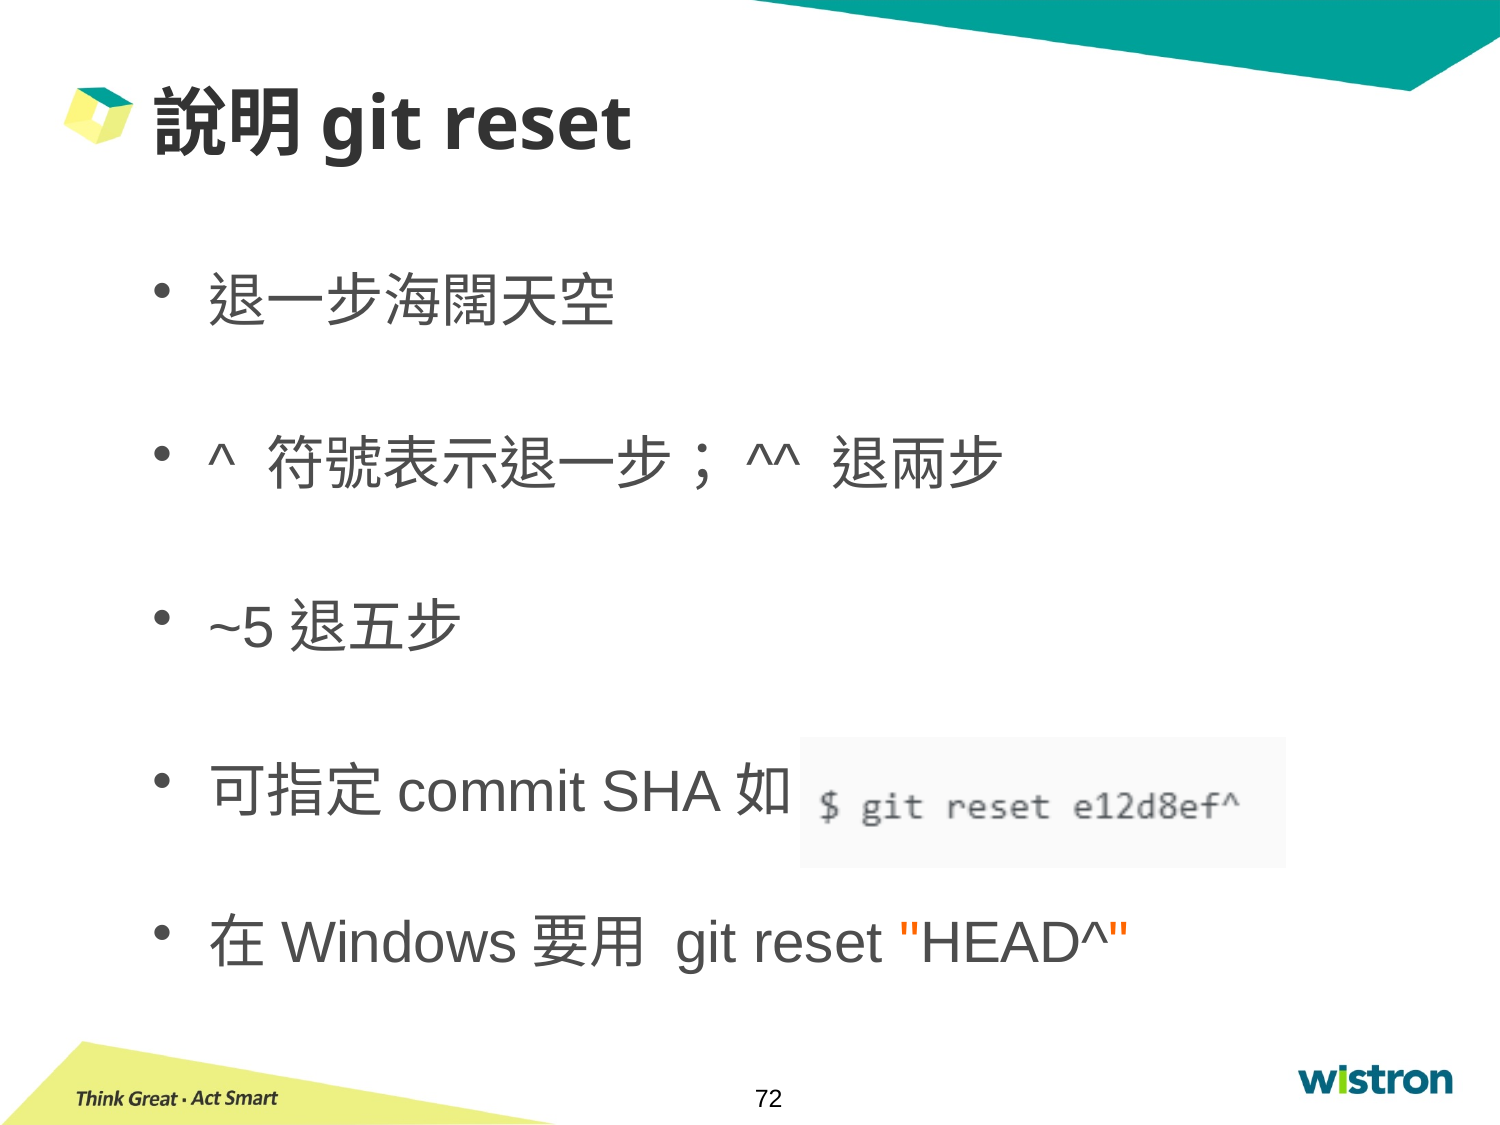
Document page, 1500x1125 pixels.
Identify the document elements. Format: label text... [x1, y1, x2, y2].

list 退一步海闊天空 ^ 符號表示退一步；^^ 退兩步 ~5退五步 可指定commit SHA如 在Windows要用 git reset "HEAD^" [137, 173, 1463, 916]
title 說明git reset [137, 67, 1425, 173]
picture [0, 0, 1500, 1125]
slide_number 72 [724, 1074, 813, 1125]
